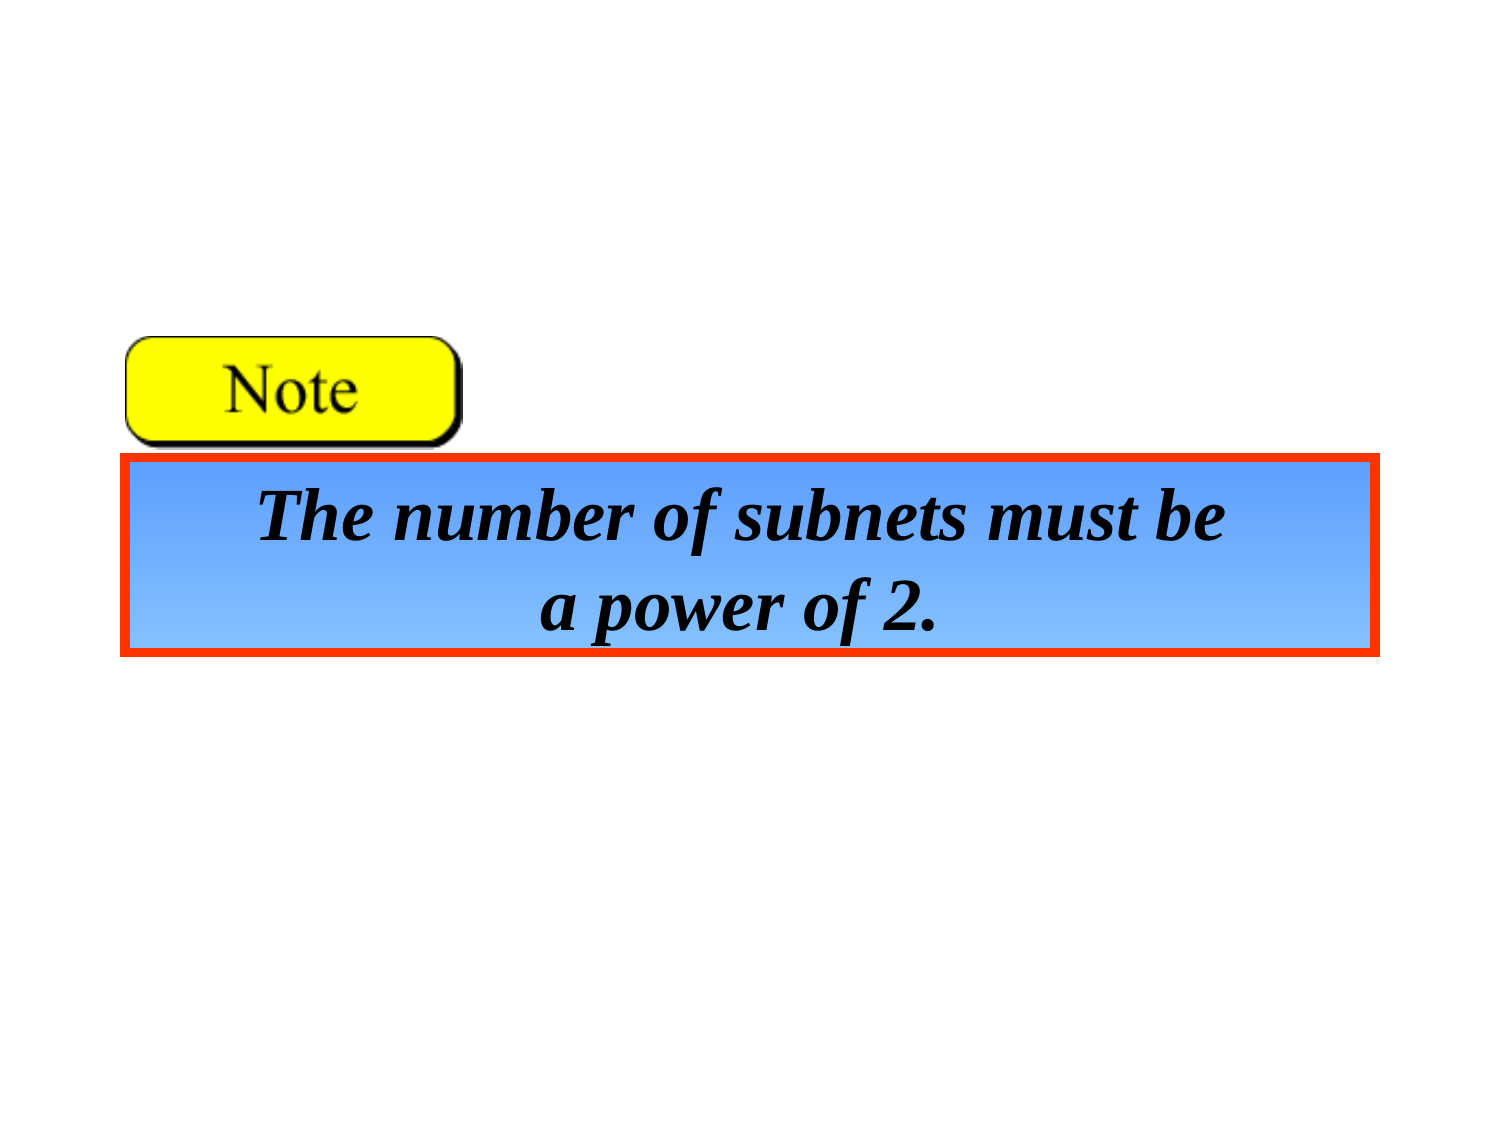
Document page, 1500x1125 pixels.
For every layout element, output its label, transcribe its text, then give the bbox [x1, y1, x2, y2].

picture [124, 336, 463, 451]
text_box The number of subnets must be a power of 2. [125, 457, 1375, 653]
